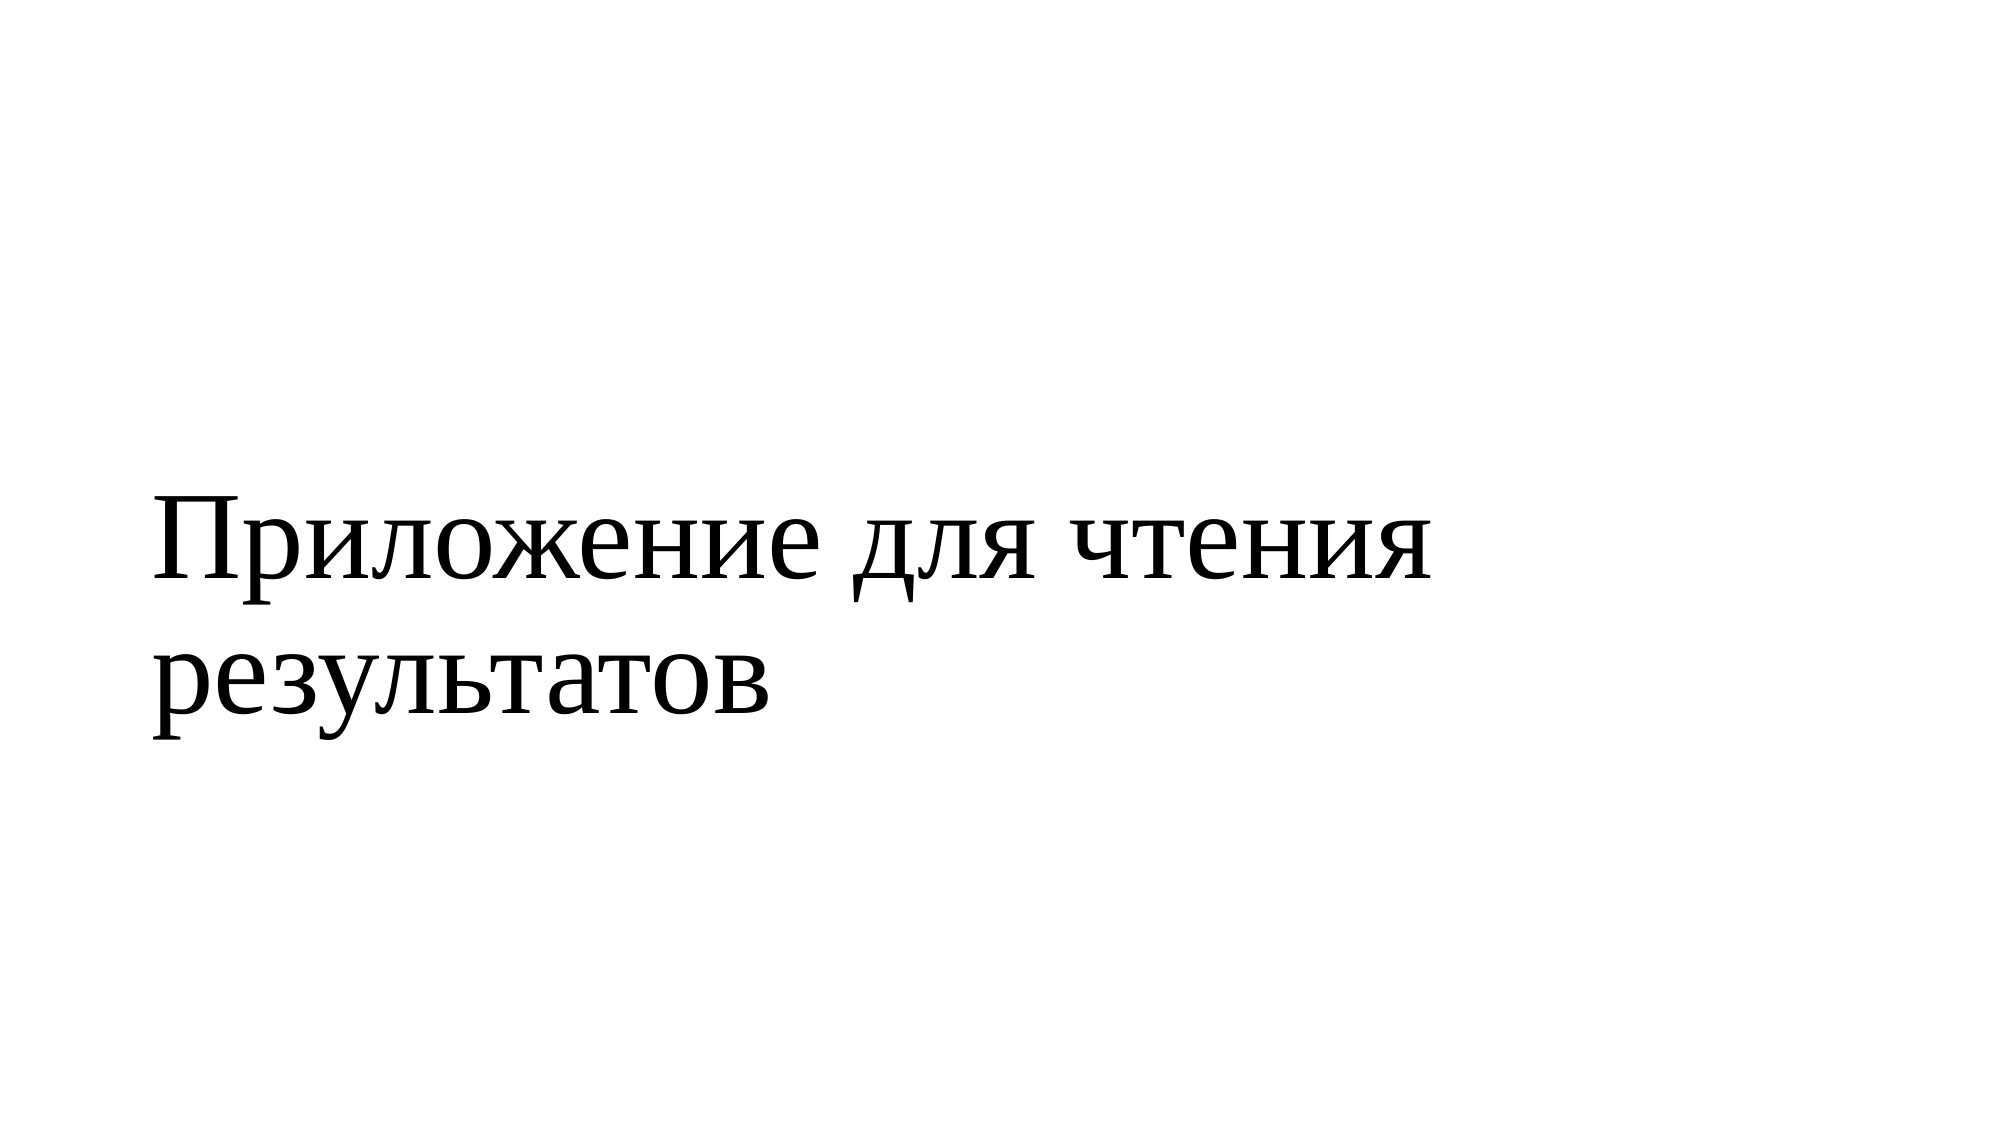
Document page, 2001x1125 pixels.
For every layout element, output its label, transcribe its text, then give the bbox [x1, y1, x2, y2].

title Приложение для чтения результатов [136, 280, 1862, 749]
